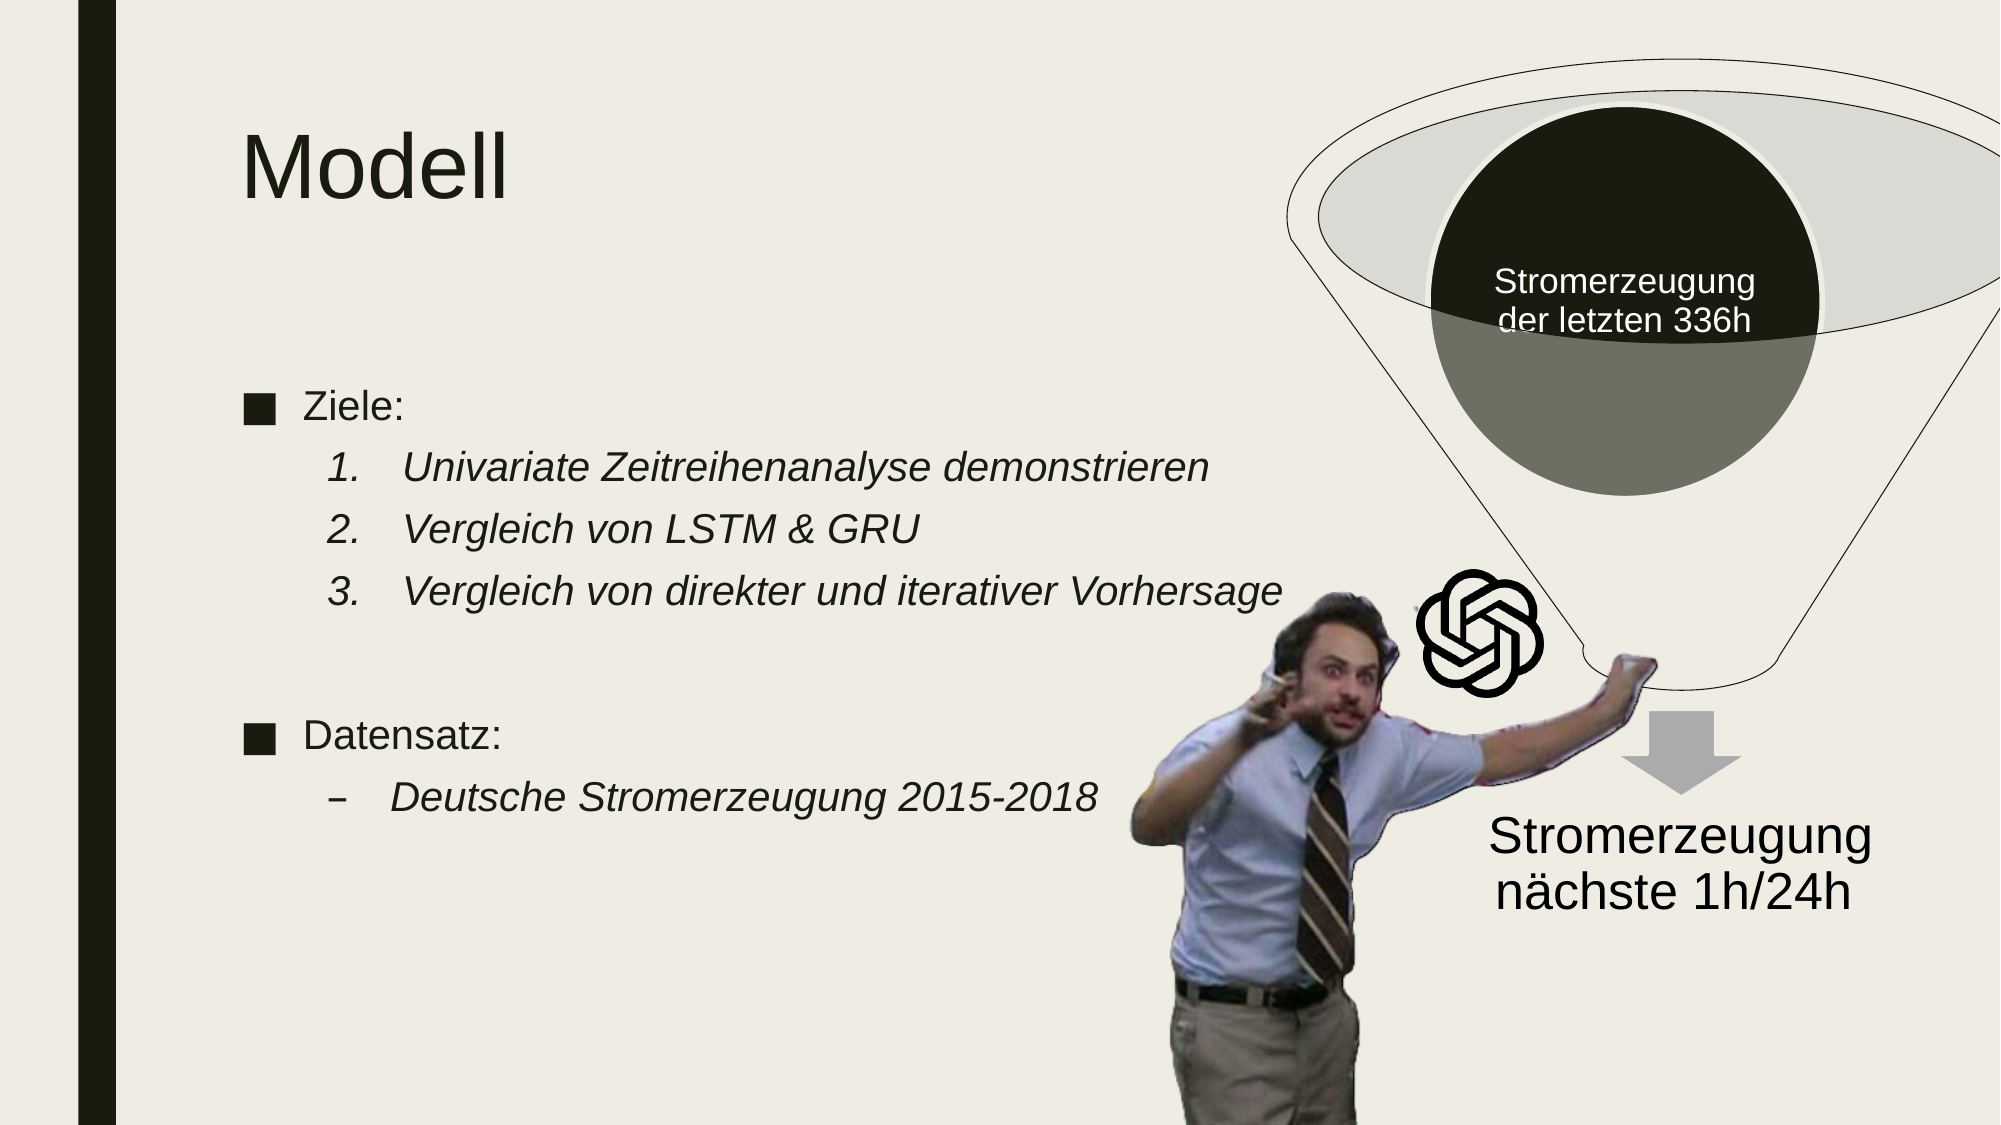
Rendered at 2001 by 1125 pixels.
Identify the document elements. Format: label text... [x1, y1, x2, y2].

list Ziele: Univariate Zeitreihenanalyse demonstrieren Vergleich von LSTM & GRU Vergleich von direkter und iterativer Vorhersage Datensatz: Deutsche Stromerzeugung 2015-2018 [225, 375, 936, 963]
title Modell [225, 112, 936, 357]
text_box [936, 53, 2000, 1125]
